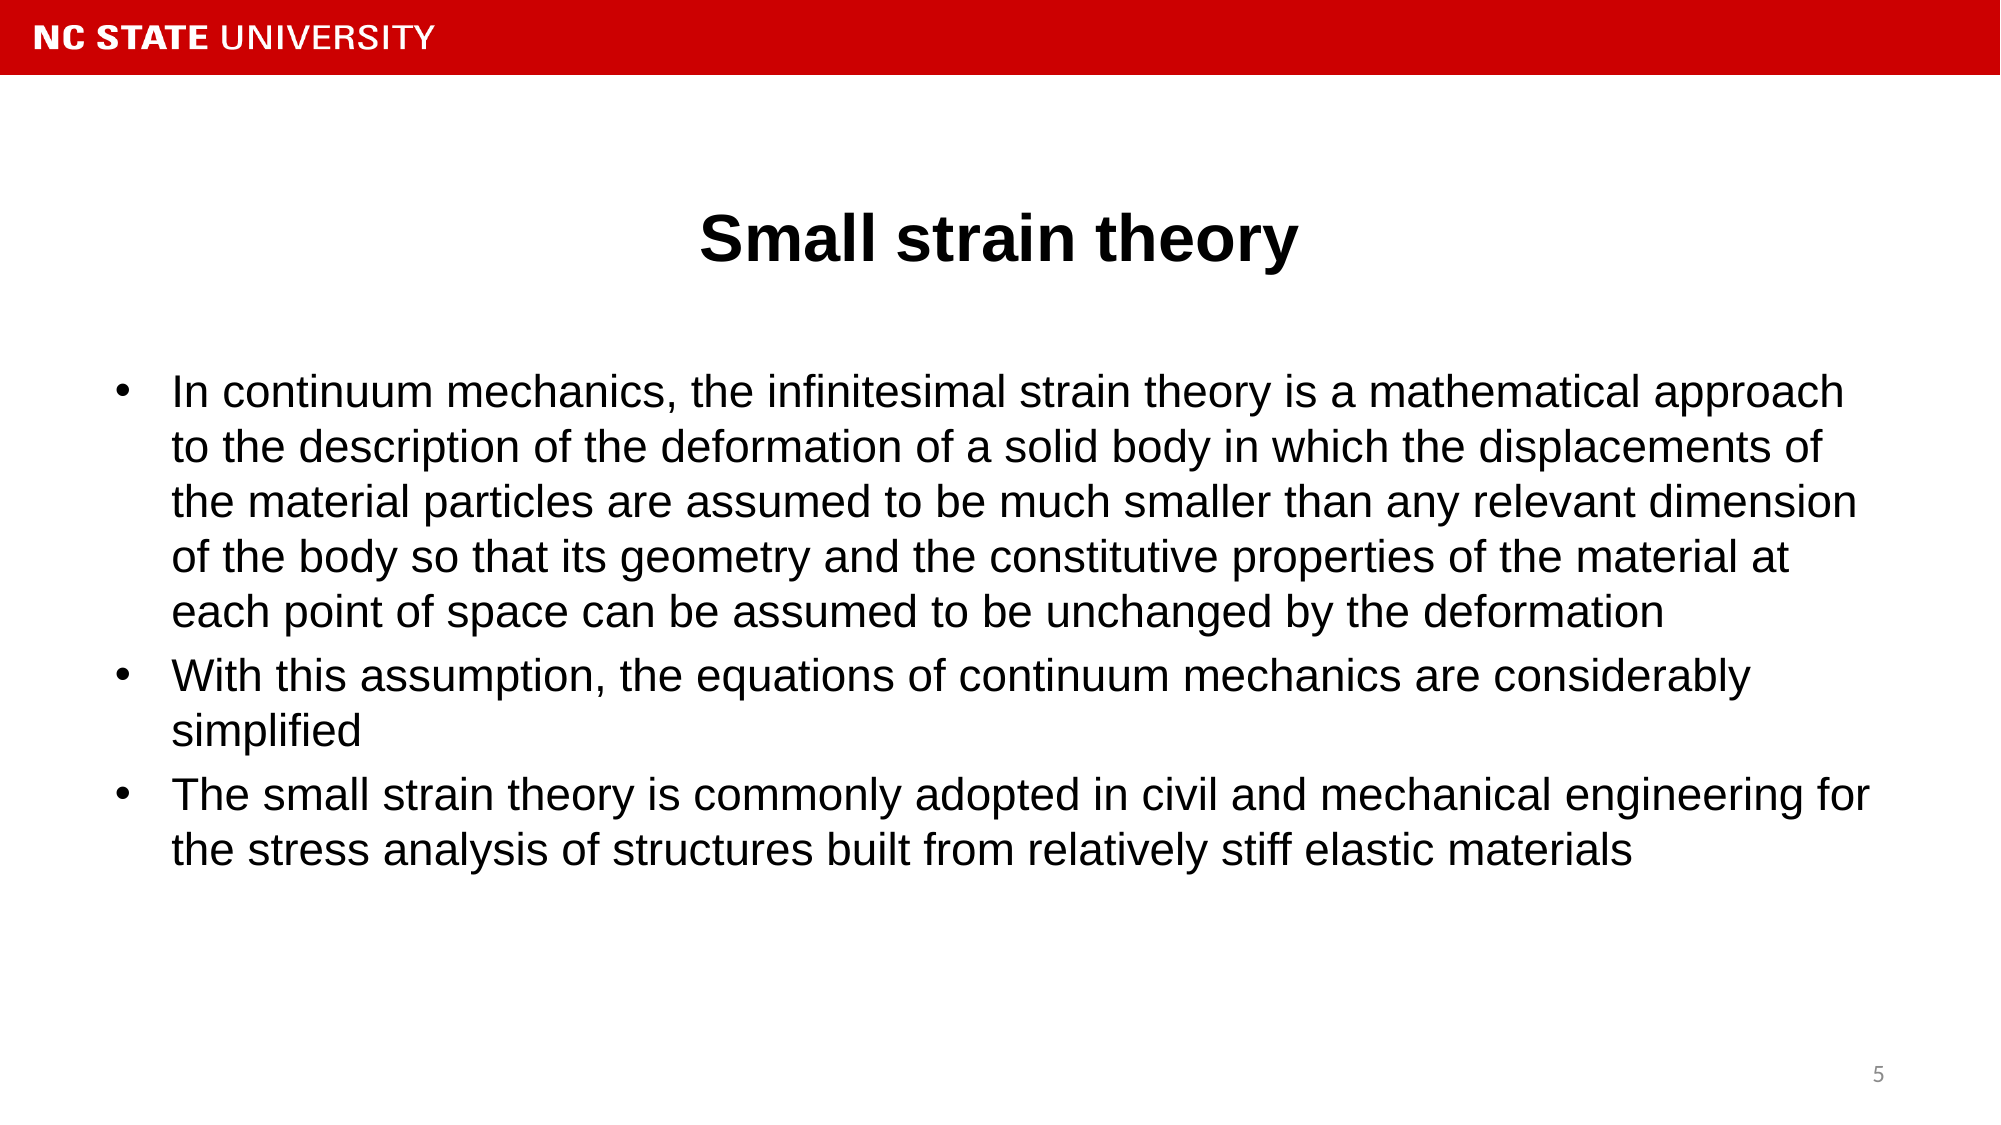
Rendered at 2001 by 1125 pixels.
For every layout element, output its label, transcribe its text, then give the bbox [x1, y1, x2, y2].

slide_number 5 [1433, 1042, 1900, 1103]
title Small strain theory [99, 147, 1900, 323]
list In continuum mechanics, the infinitesimal strain theory is a mathematical approach to the description of the deformation of a solid body in which the displacements of the material particles are assumed to be much smaller than any relevant dimension of the body so that its geometry and the constitutive properties of the material at each point of space can be assumed to be unchanged by the deformation With this assumption, the equations of continuum mechanics are considerably simplified The small strain theory is commonly adopted in civil and mechanical engineering for the stress analysis of structures built from relatively stiff elastic materials [99, 354, 1900, 1005]
picture [0, 0, 2000, 75]
